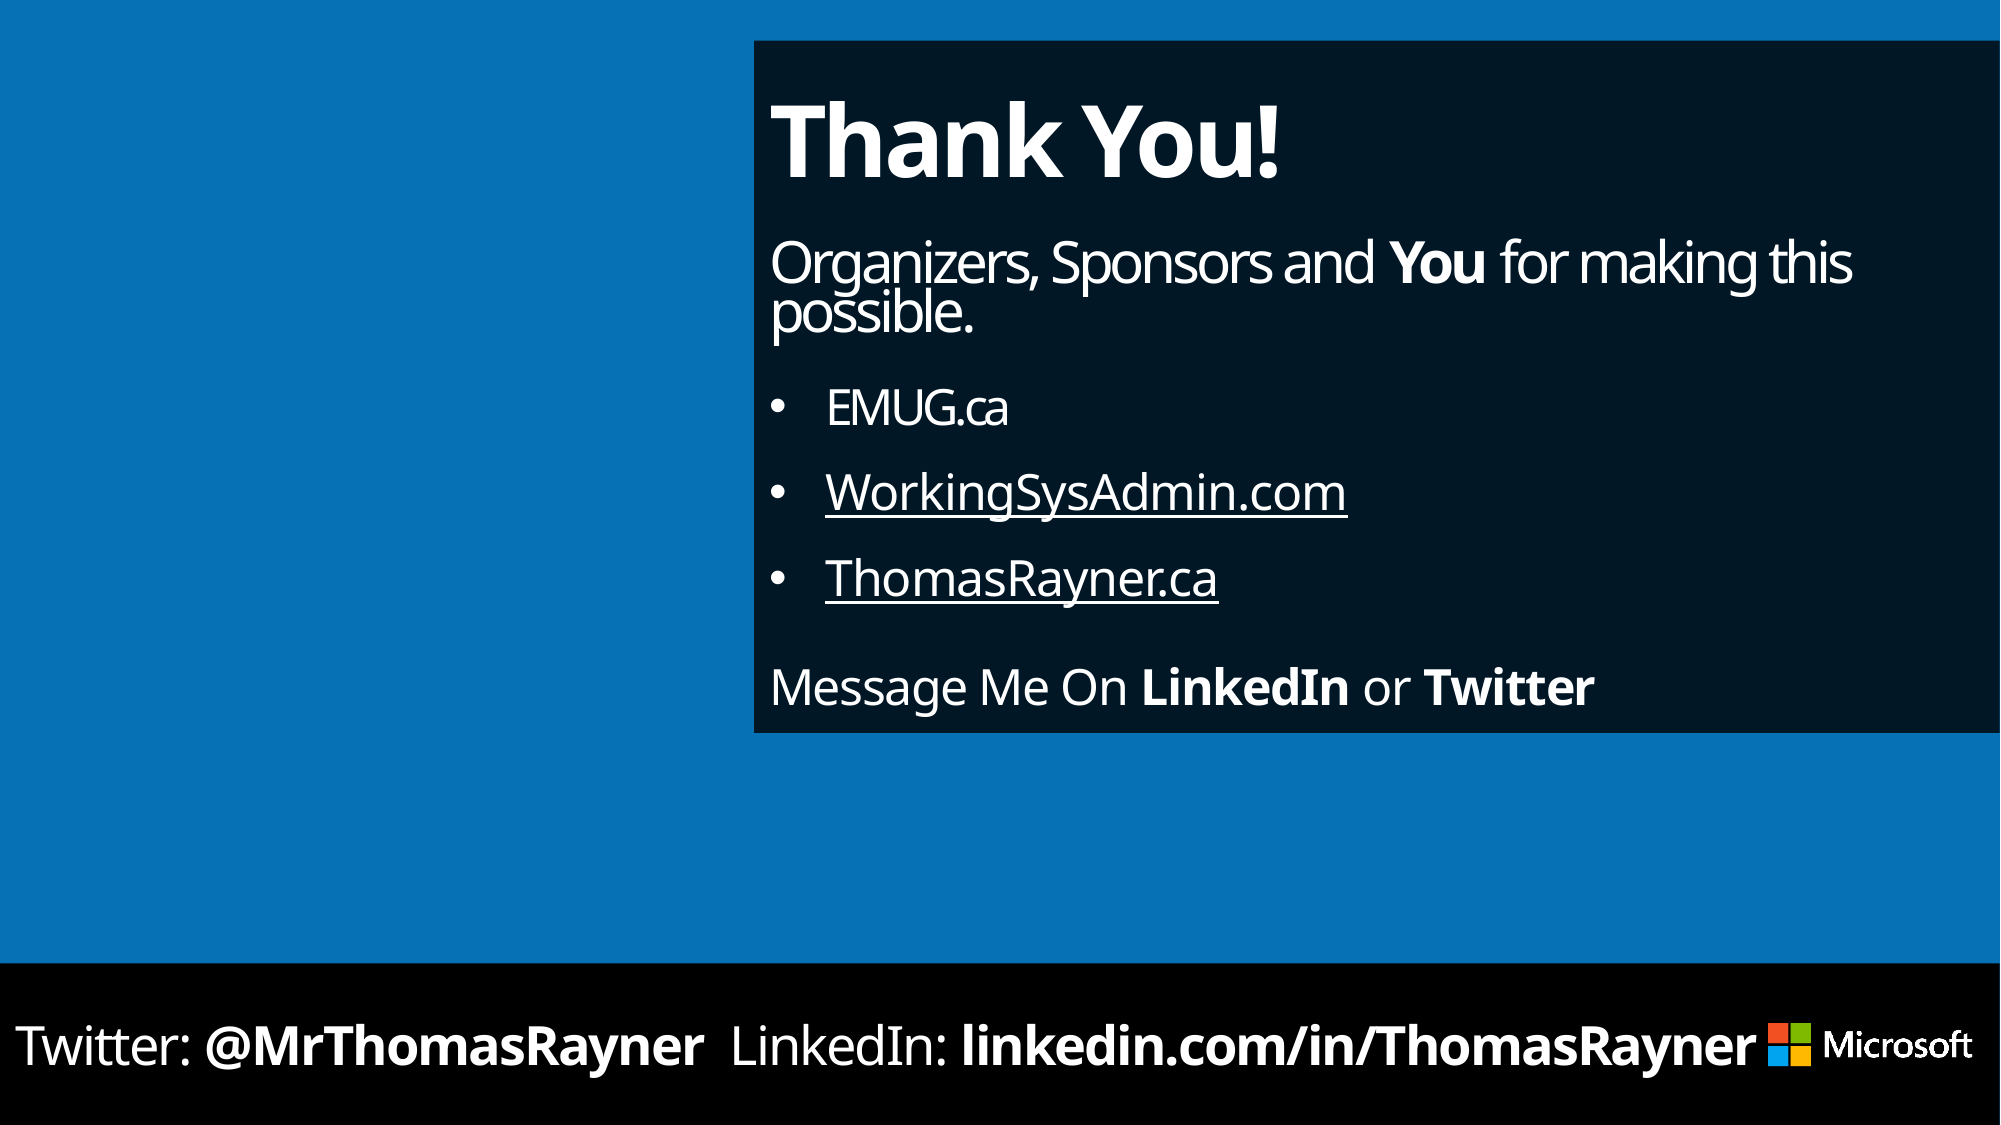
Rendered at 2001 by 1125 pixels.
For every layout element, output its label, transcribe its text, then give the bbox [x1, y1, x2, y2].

text_box Twitter: @MrThomasRayner LinkedIn: linkedin.com/in/ThomasRayner [0, 963, 2000, 1125]
text_box Thank You! Organizers, Sponsors and You for making this possible. EMUG.ca WorkingSysAdmin.com ThomasRayner.ca Message Me On LinkedIn or Twitter [754, 40, 2000, 733]
picture [1739, 996, 2000, 1093]
